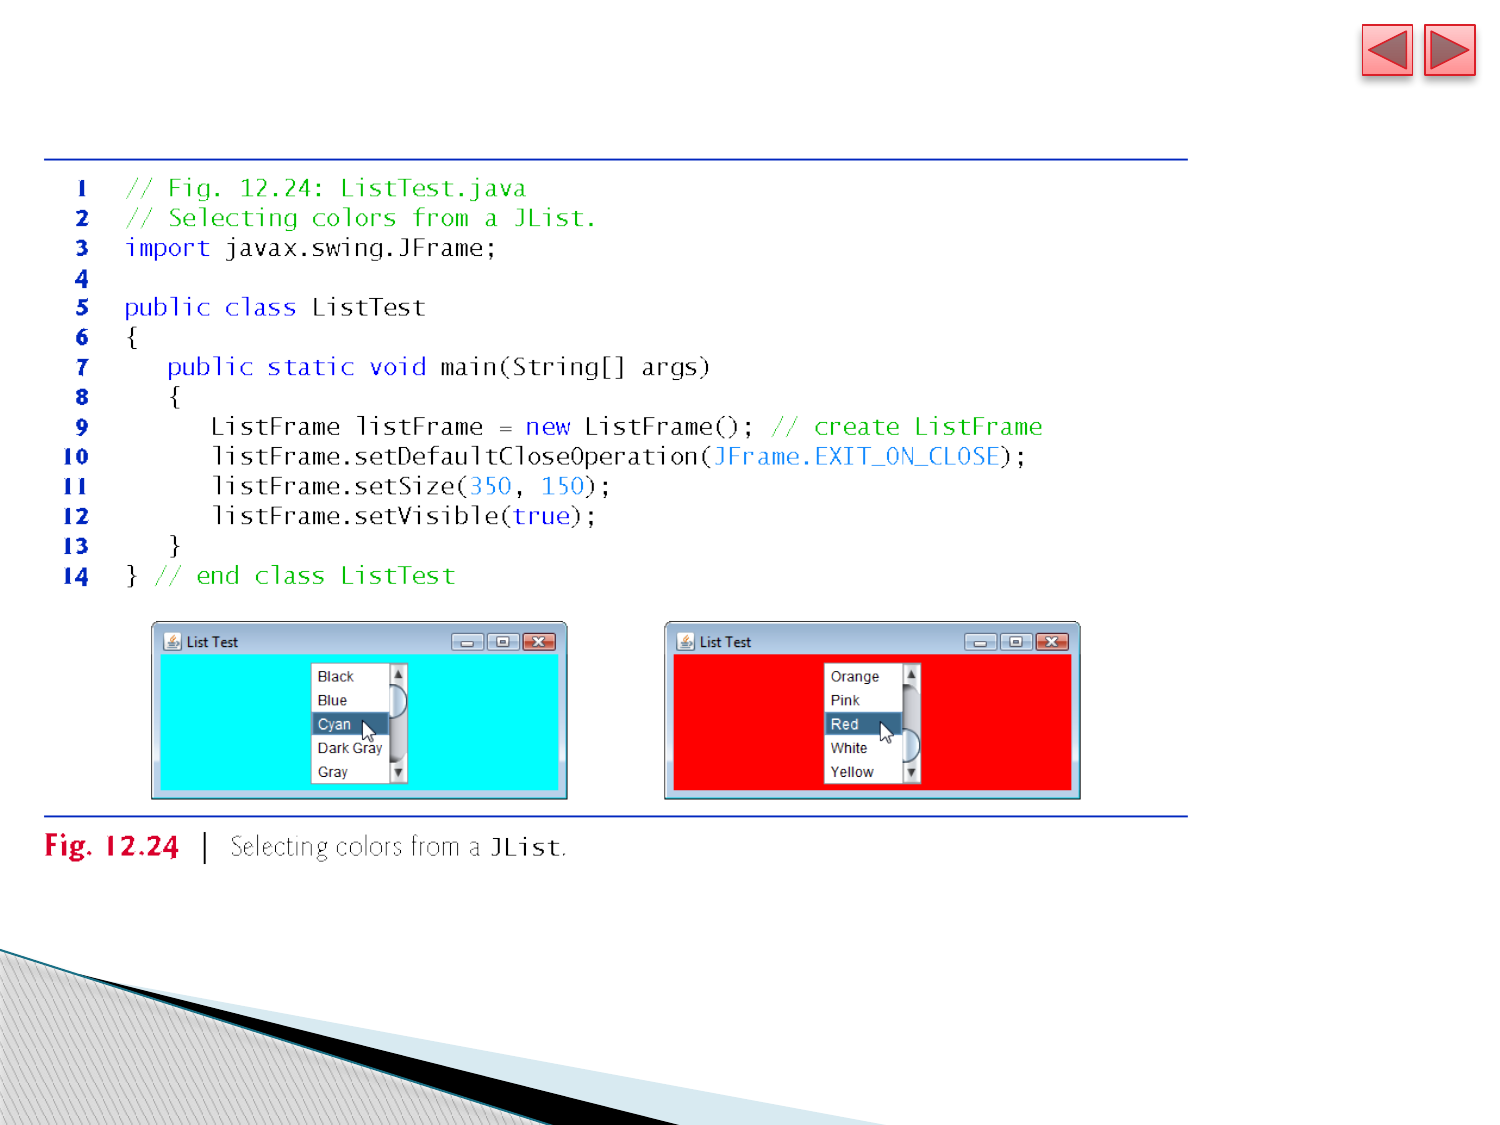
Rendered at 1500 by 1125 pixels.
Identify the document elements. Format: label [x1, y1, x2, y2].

picture [0, 106, 1500, 1018]
